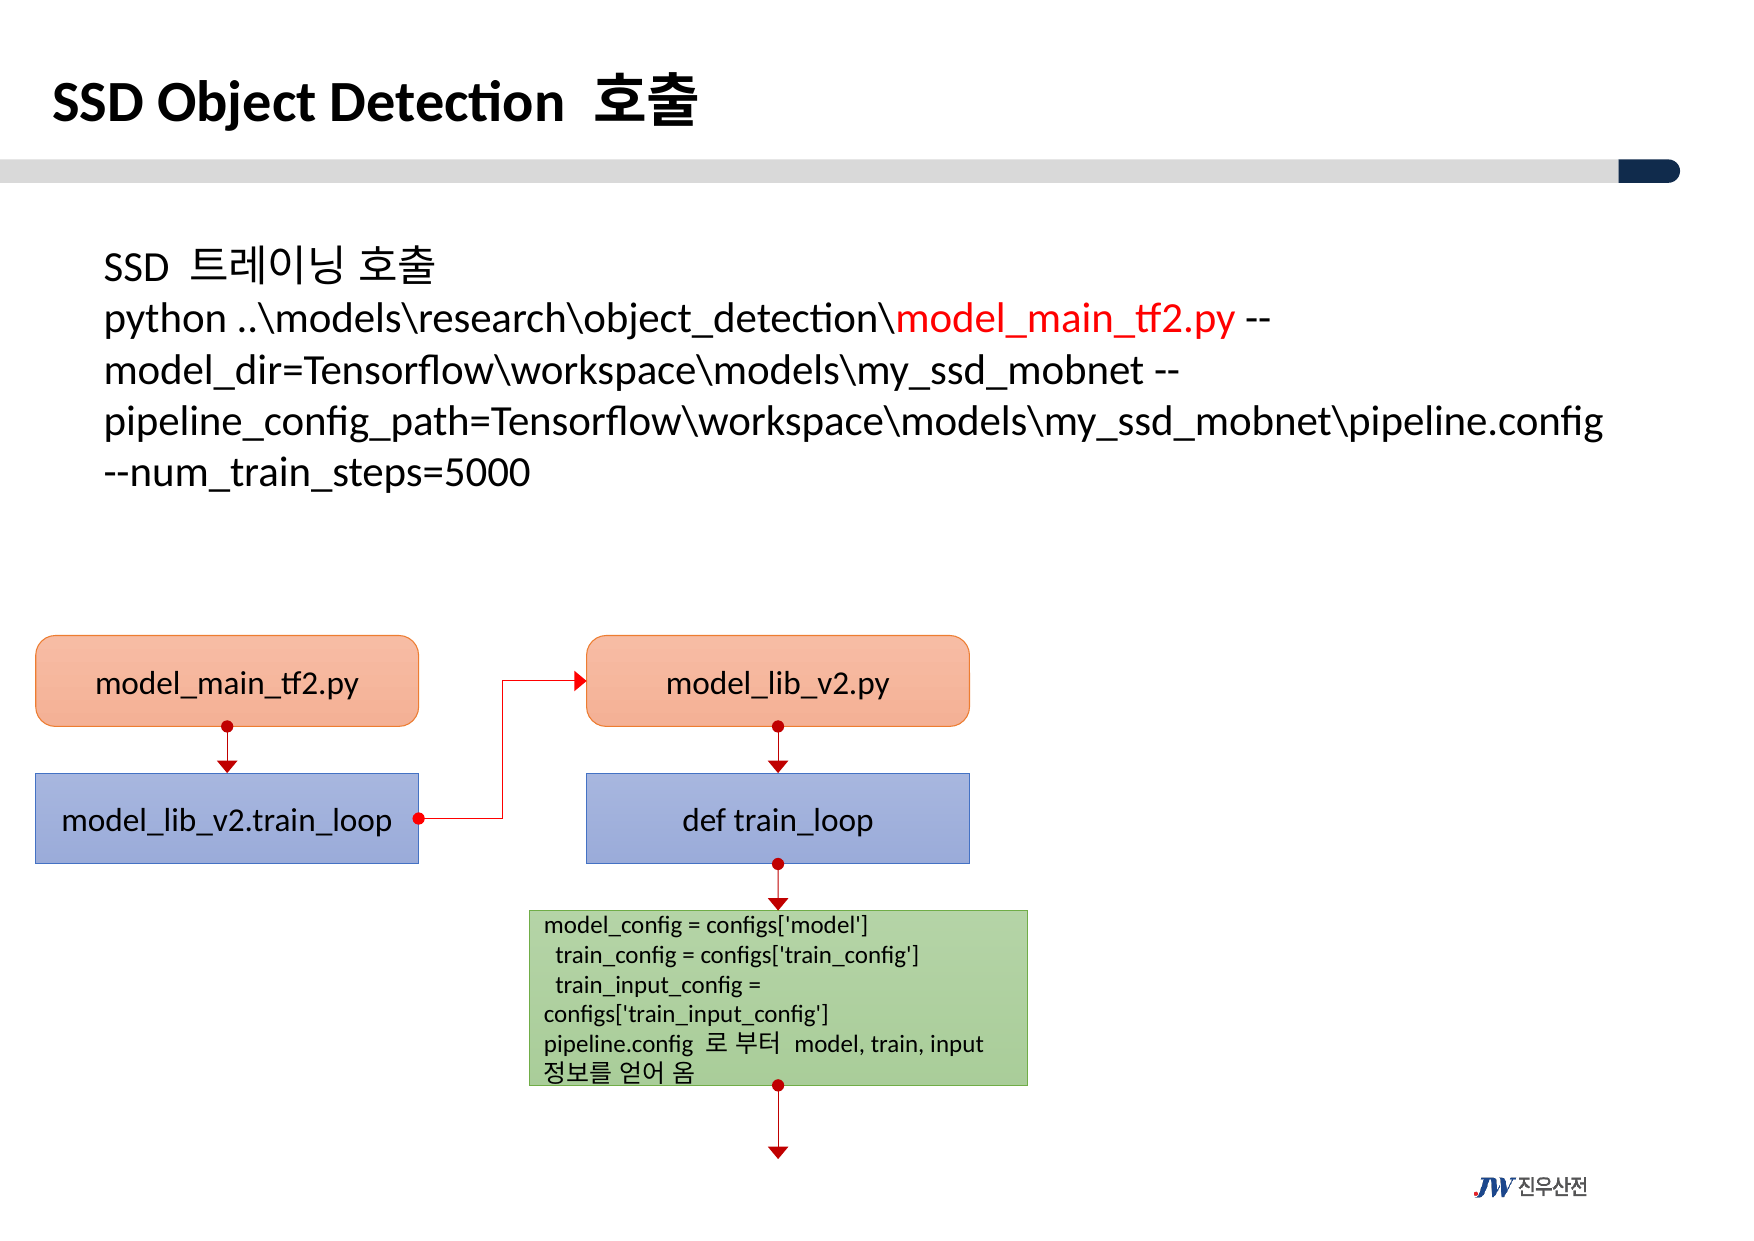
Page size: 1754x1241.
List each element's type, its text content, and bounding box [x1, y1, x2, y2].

text_box SSD Object Detection 호출 [37, 55, 716, 140]
text_box SSD 트레이닝 호출 python ..\models\research\object_detection\model_main_tf2.py --model_dir=Tensorflow\workspace\models\my_ssd_mobnet --pipeline_config_path=Tensorflow\workspace\models\my_ssd_mobnet\pipeline.config --num_train_steps=5000 [88, 231, 1620, 503]
text_box model_lib_v2.train_loop [35, 773, 419, 864]
text_box model_main_tf2.py [35, 634, 420, 727]
picture [1465, 1172, 1596, 1203]
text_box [418, 680, 587, 819]
text_box model_lib_v2.py [586, 634, 971, 727]
text_box model_config = configs['model'] train_config = configs['train_config'] train_input_config = configs['train_input_config'] pipeline.config 로 부터 model, train, input 정보를 얻어 옴 [529, 910, 1028, 1086]
text_box def train_loop [586, 773, 970, 864]
